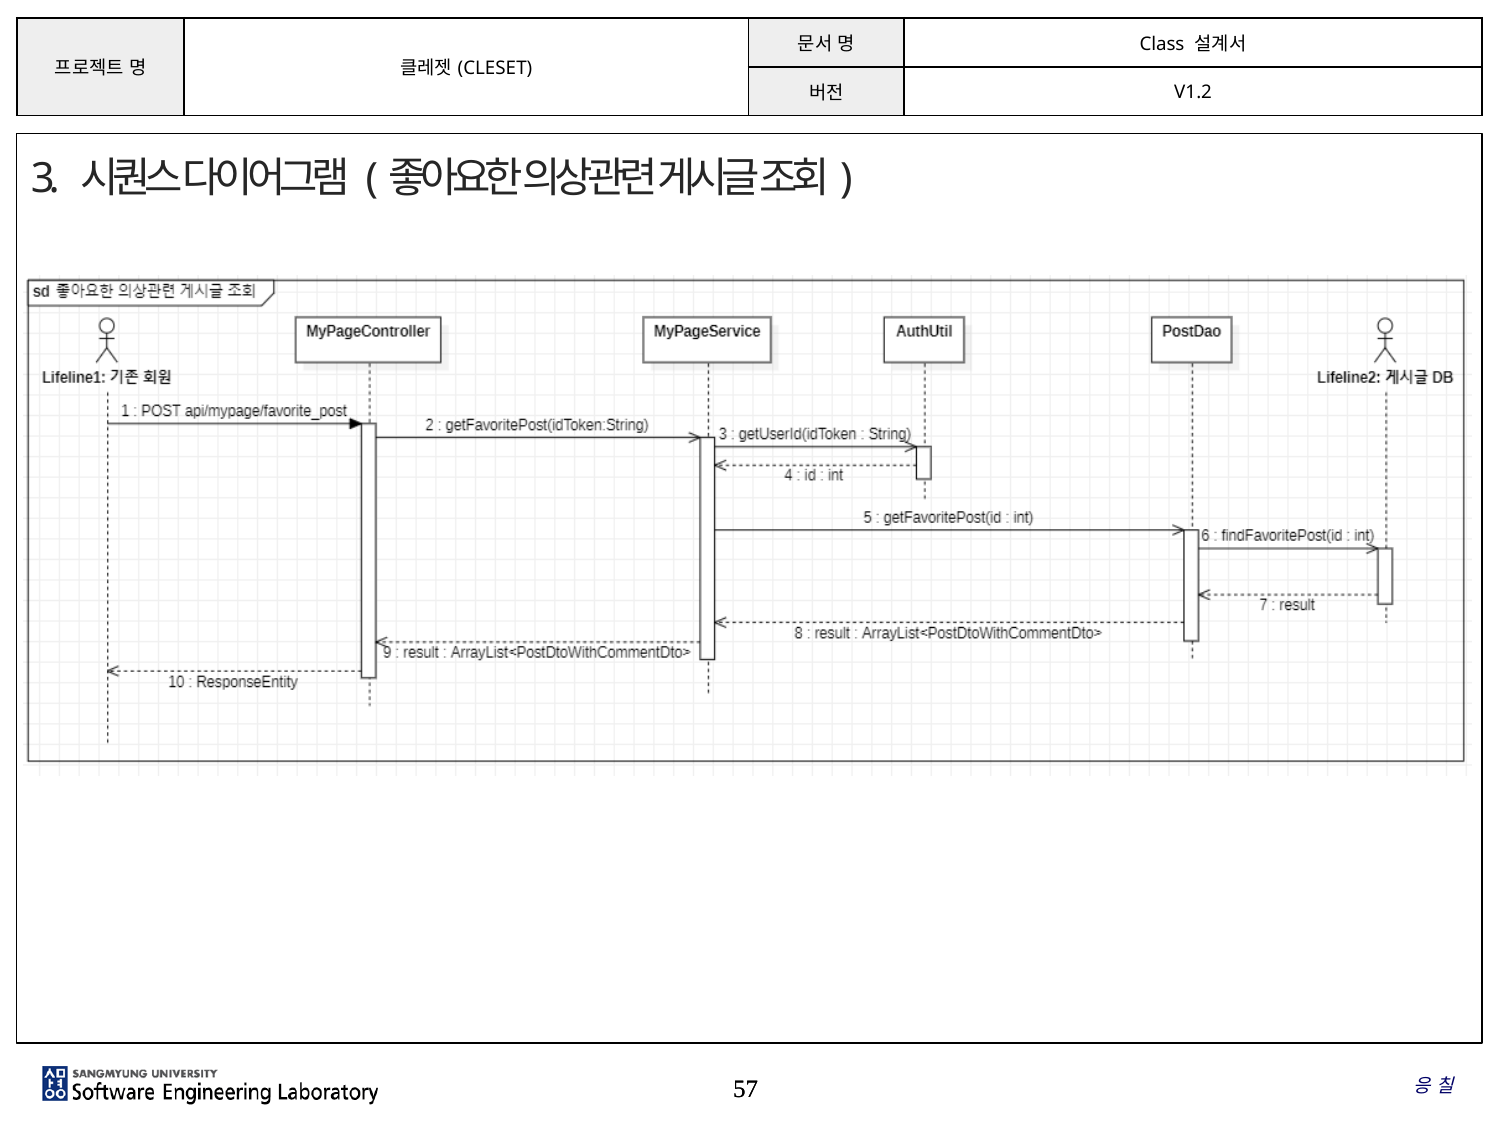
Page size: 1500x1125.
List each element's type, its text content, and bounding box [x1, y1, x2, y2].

picture [42, 1066, 382, 1106]
text_box 3. 시퀀스 다이어그램 (좋아요한 의상관련 게시글 조회) [16, 143, 868, 209]
footer 응 칠 [994, 1060, 1454, 1110]
picture [22, 275, 1472, 776]
